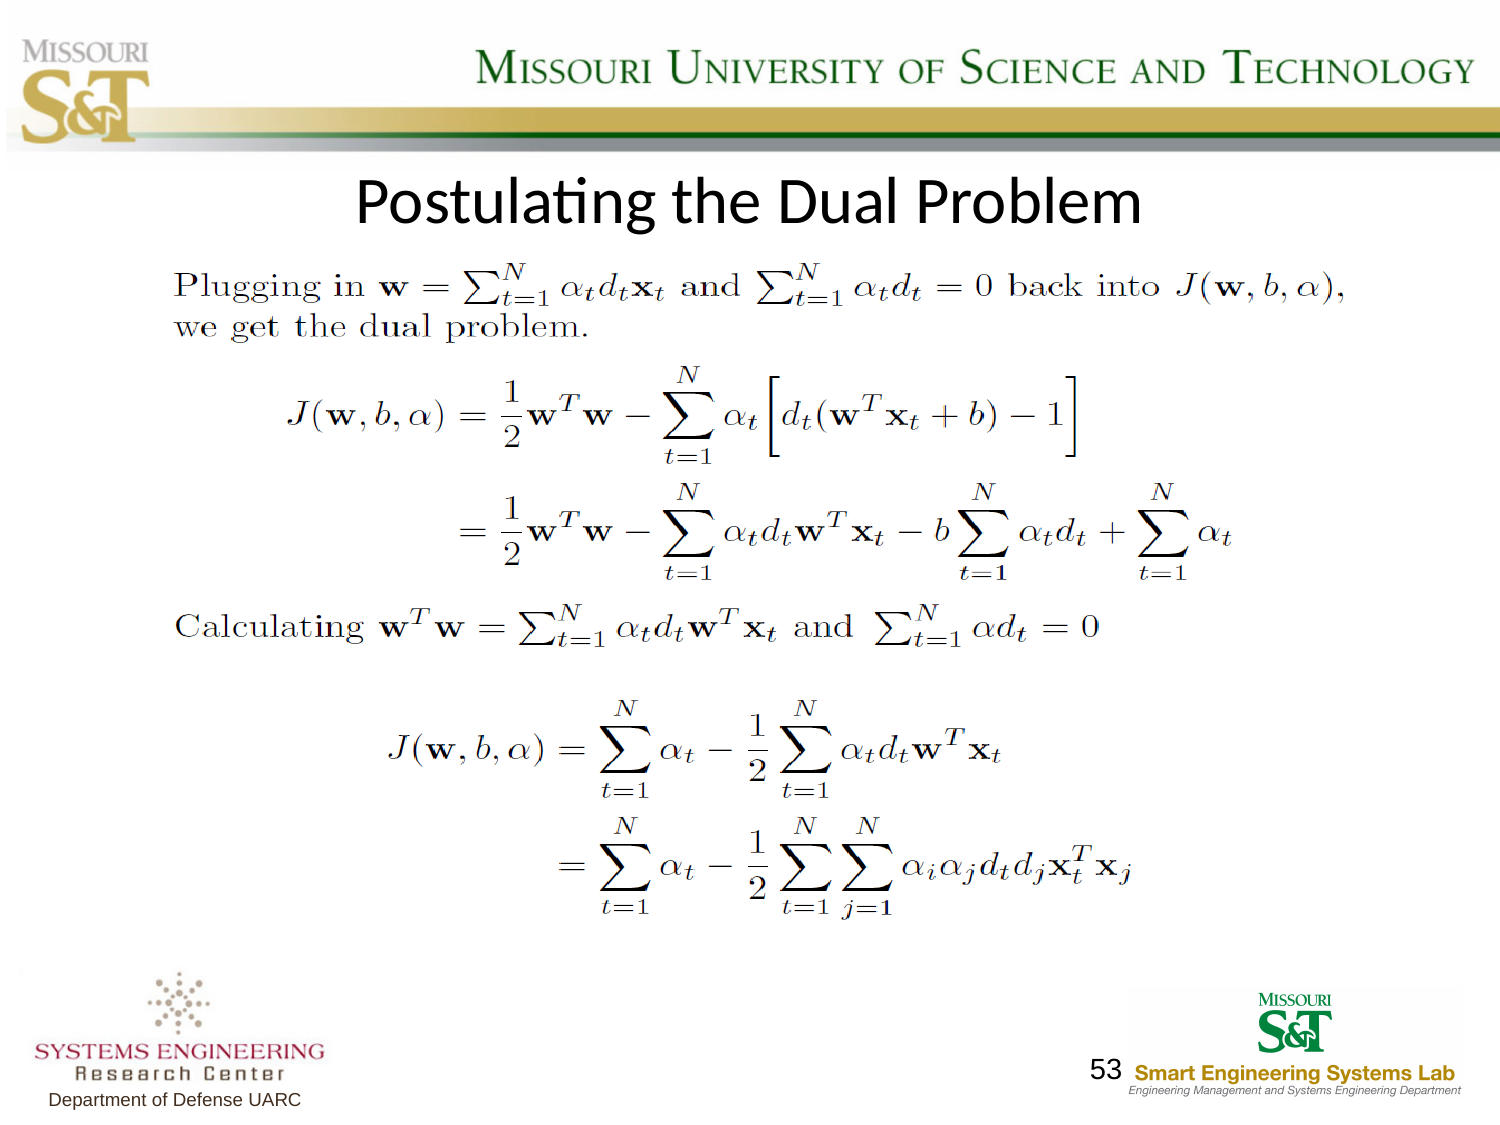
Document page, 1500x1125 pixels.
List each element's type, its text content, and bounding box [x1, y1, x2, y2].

picture [19, 962, 338, 1088]
slide_number 53 [1074, 1042, 1425, 1103]
picture [1127, 987, 1463, 1100]
picture [6, 0, 1500, 171]
title Postulating the Dual Problem [75, 149, 1425, 250]
picture [127, 242, 1379, 951]
